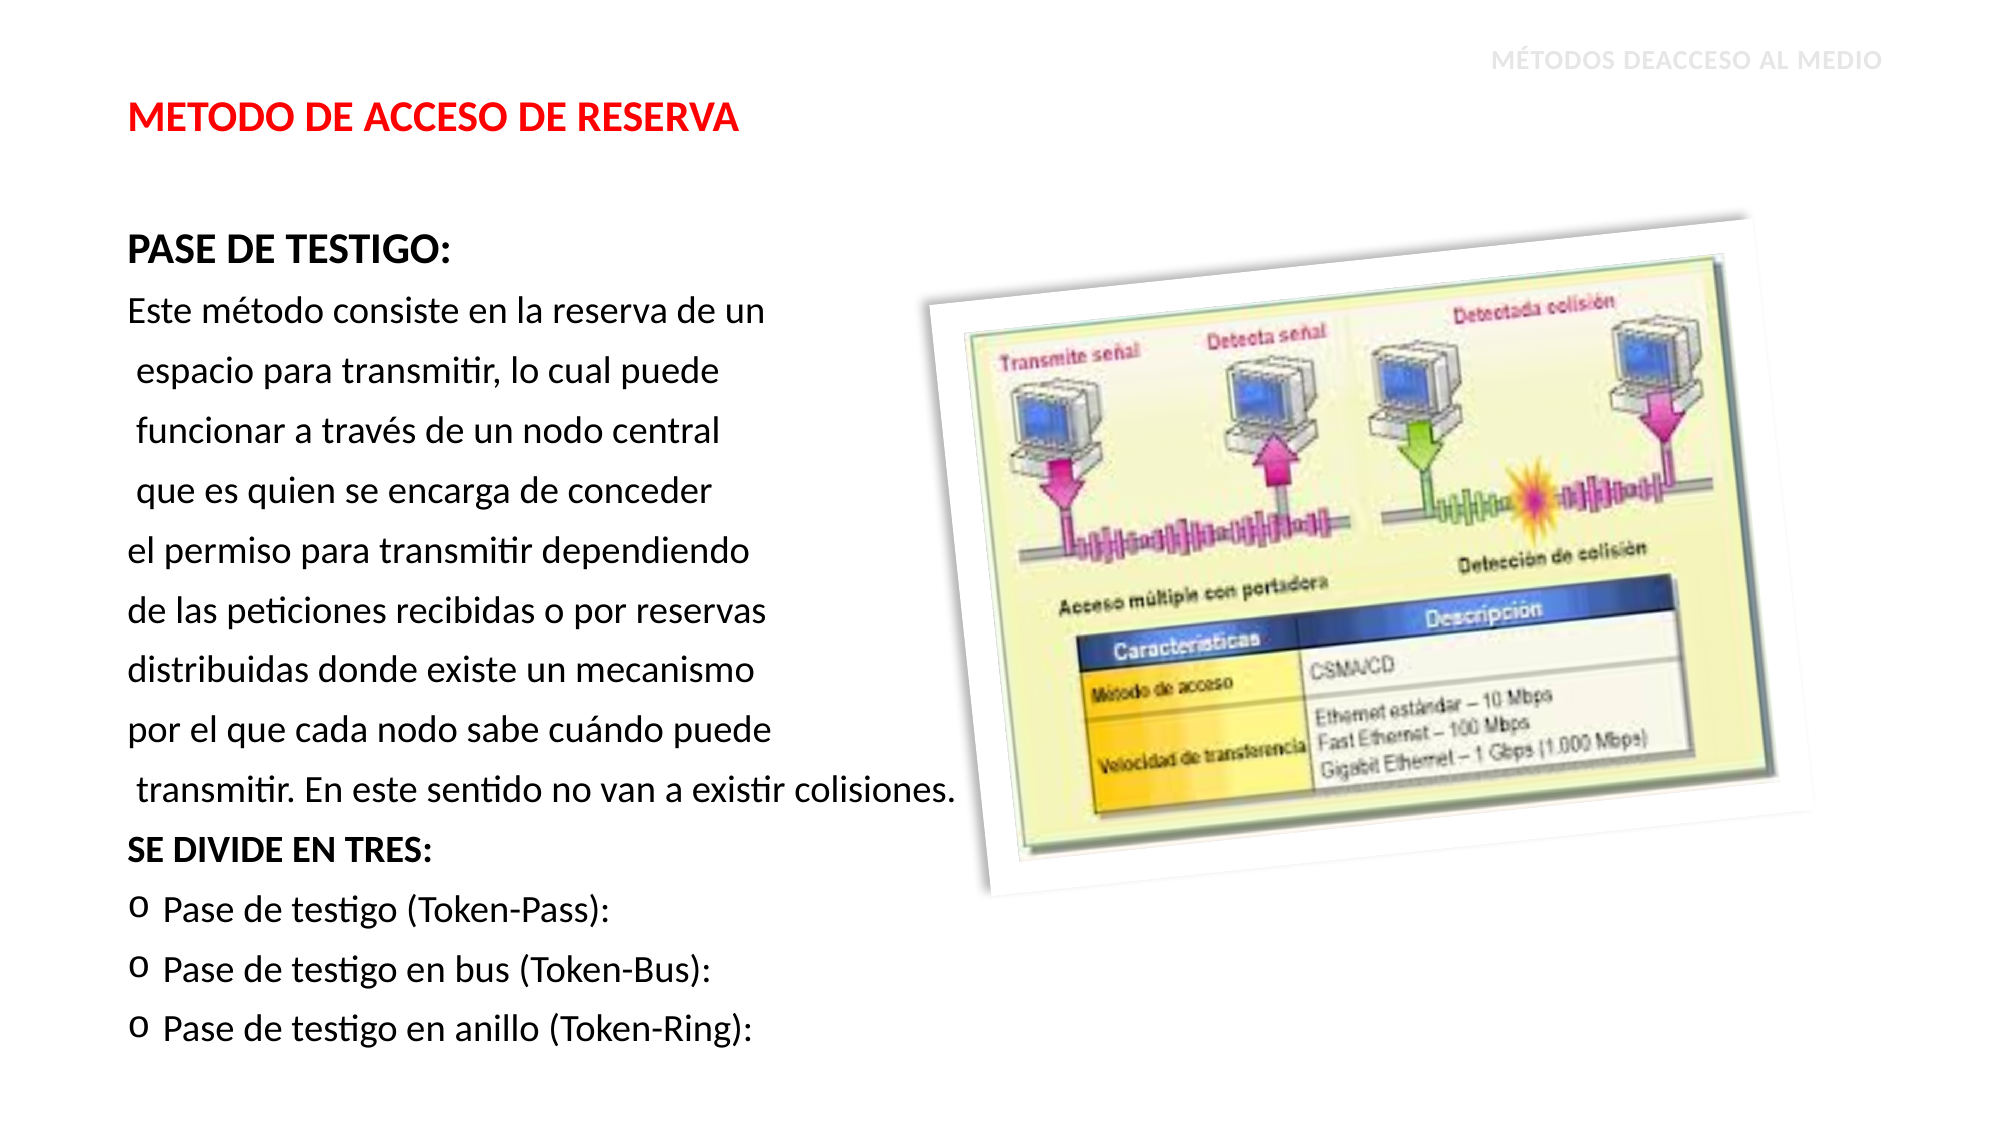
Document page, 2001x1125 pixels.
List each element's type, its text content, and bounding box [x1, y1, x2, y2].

list MÉTODOS DEACCESO AL MEDIO METODO DE ACCESO DE RESERVA PASE DE TESTIGO: Este método consiste en la reserva de un espacio para transmitir, lo cual puede funcionar a través de un nodo central que es quien se encarga de conceder el permiso para transmitir dependiendo de las peticiones recibidas o por reservas distribuidas donde existe un mecanismo por el que cada nodo sabe cuándo puede transmitir. En este sentido no van a existir colisiones. SE DIVIDE EN TRES: Pase de testigo (Token-Pass): Pase de testigo en bus (Token-Bus): Pase de testigo en anillo (Token-Ring): [112, 38, 1898, 1064]
picture [965, 254, 1779, 861]
